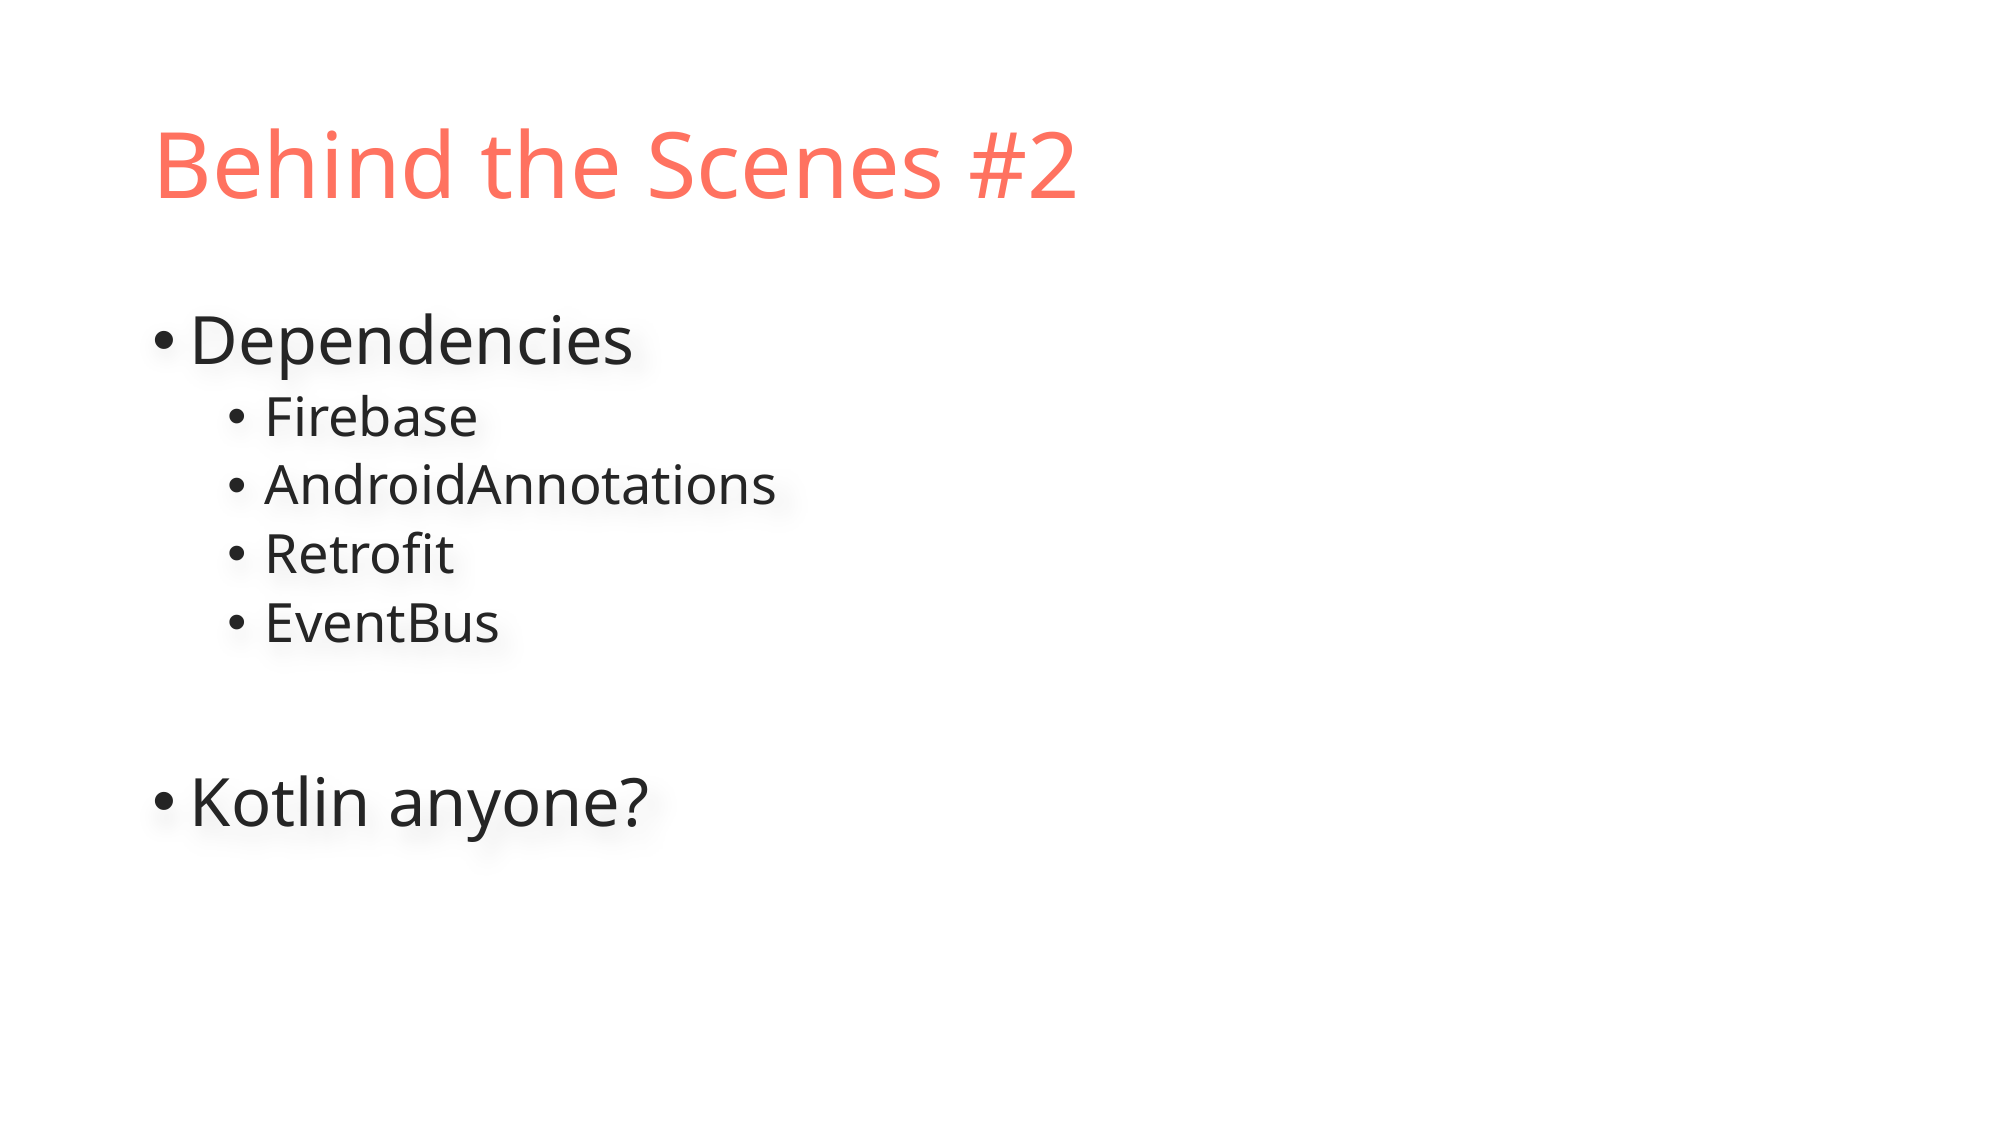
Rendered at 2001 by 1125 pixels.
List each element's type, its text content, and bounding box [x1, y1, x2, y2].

title Behind the Scenes #2 [137, 59, 1863, 278]
list Dependencies Firebase AndroidAnnotations Retrofit EventBus Kotlin anyone? [137, 299, 1863, 1014]
